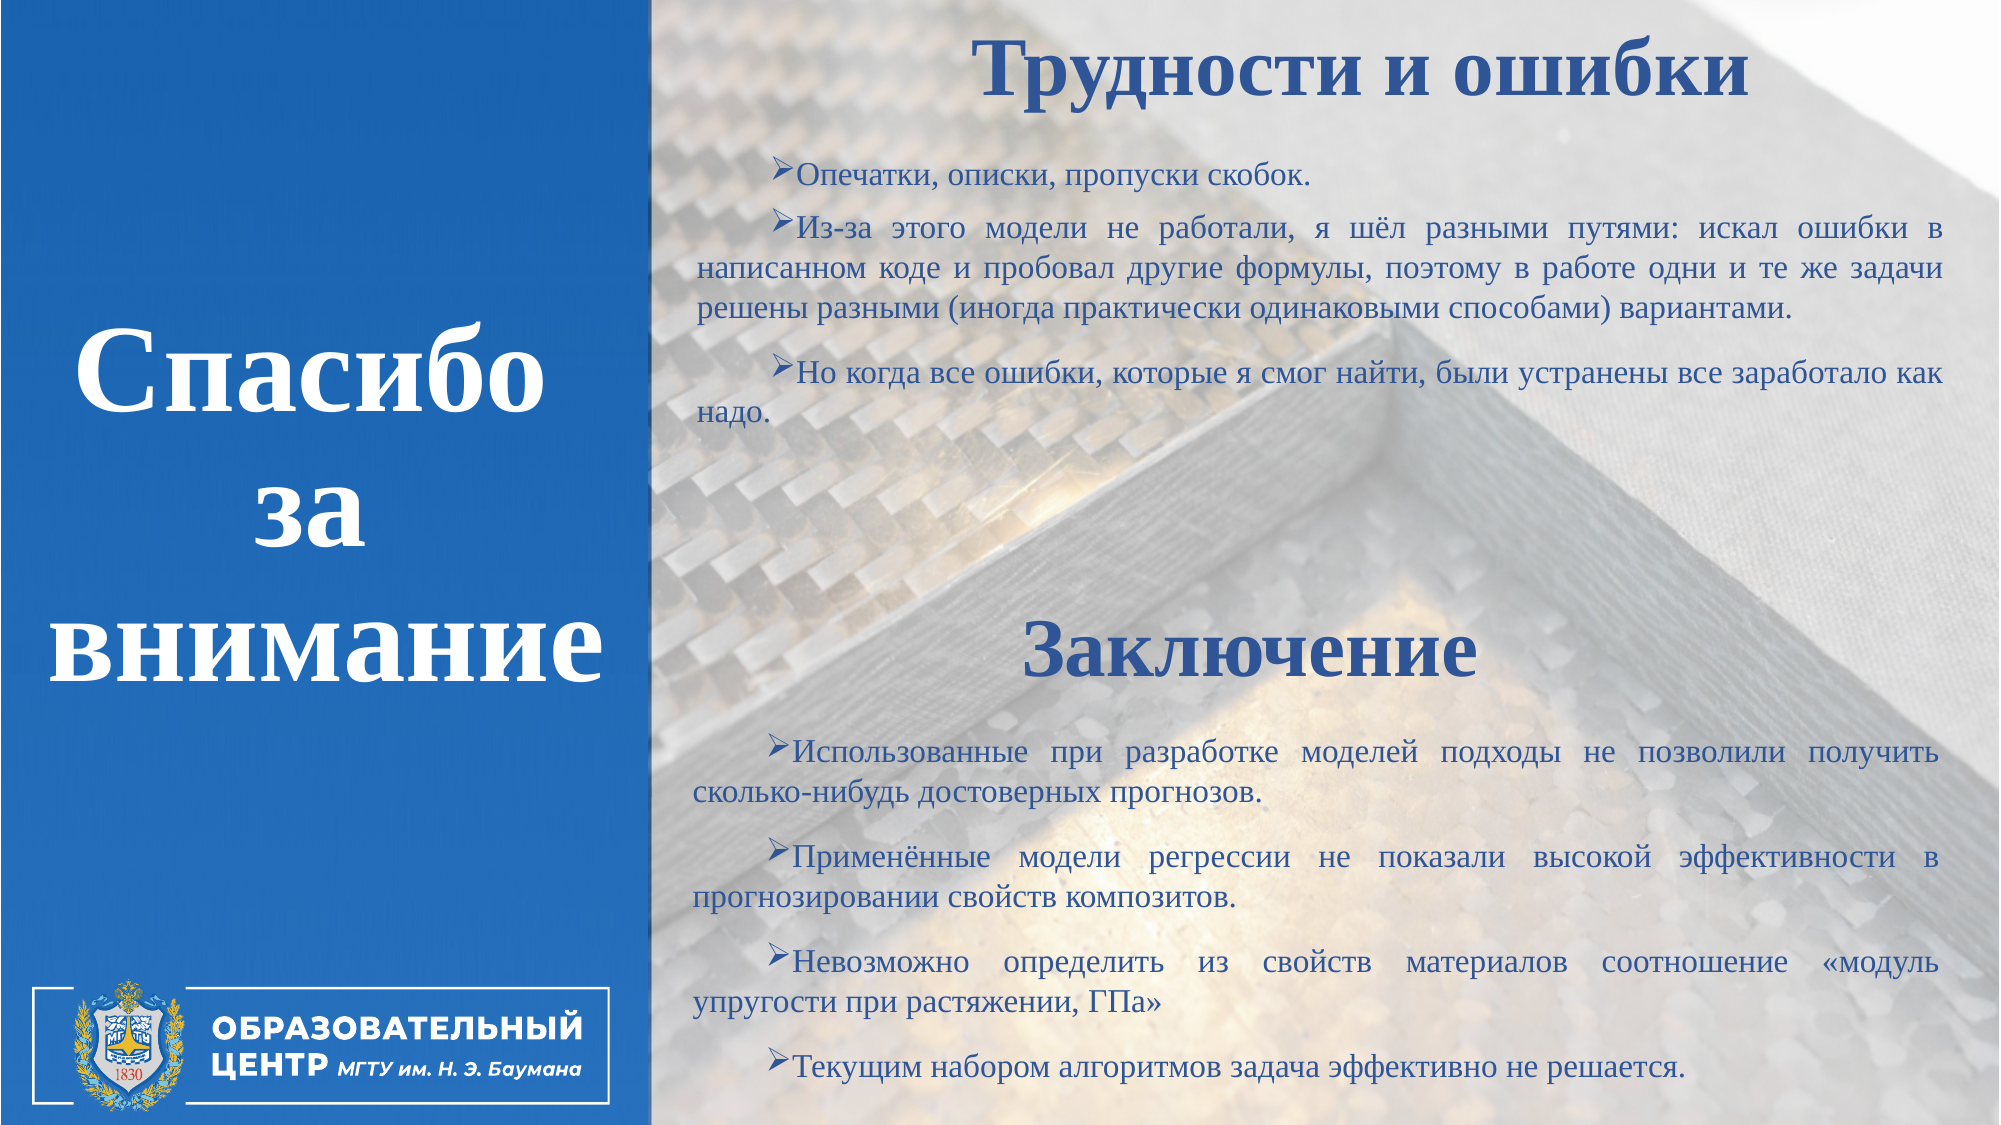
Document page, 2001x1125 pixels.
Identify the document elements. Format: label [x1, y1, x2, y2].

picture [648, 0, 1999, 1125]
text_box [1, 0, 648, 1125]
